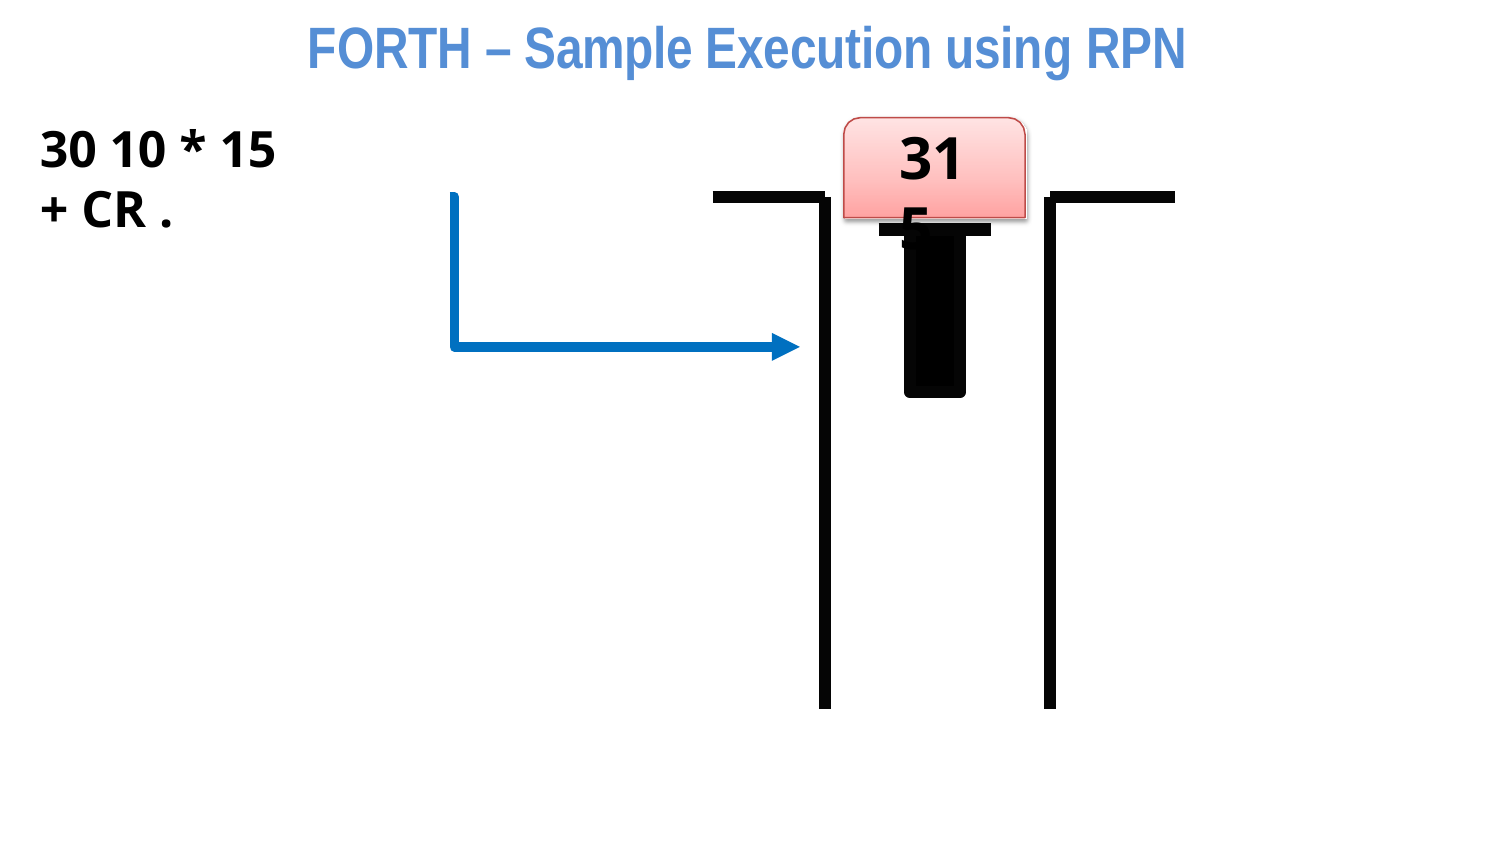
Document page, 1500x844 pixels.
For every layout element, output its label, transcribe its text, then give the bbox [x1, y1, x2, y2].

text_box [445, 113, 1034, 710]
title FORTH – Sample Execution using RPN [305, 8, 1195, 152]
text_box 30 10 * 15 + CR . [37, 115, 303, 238]
